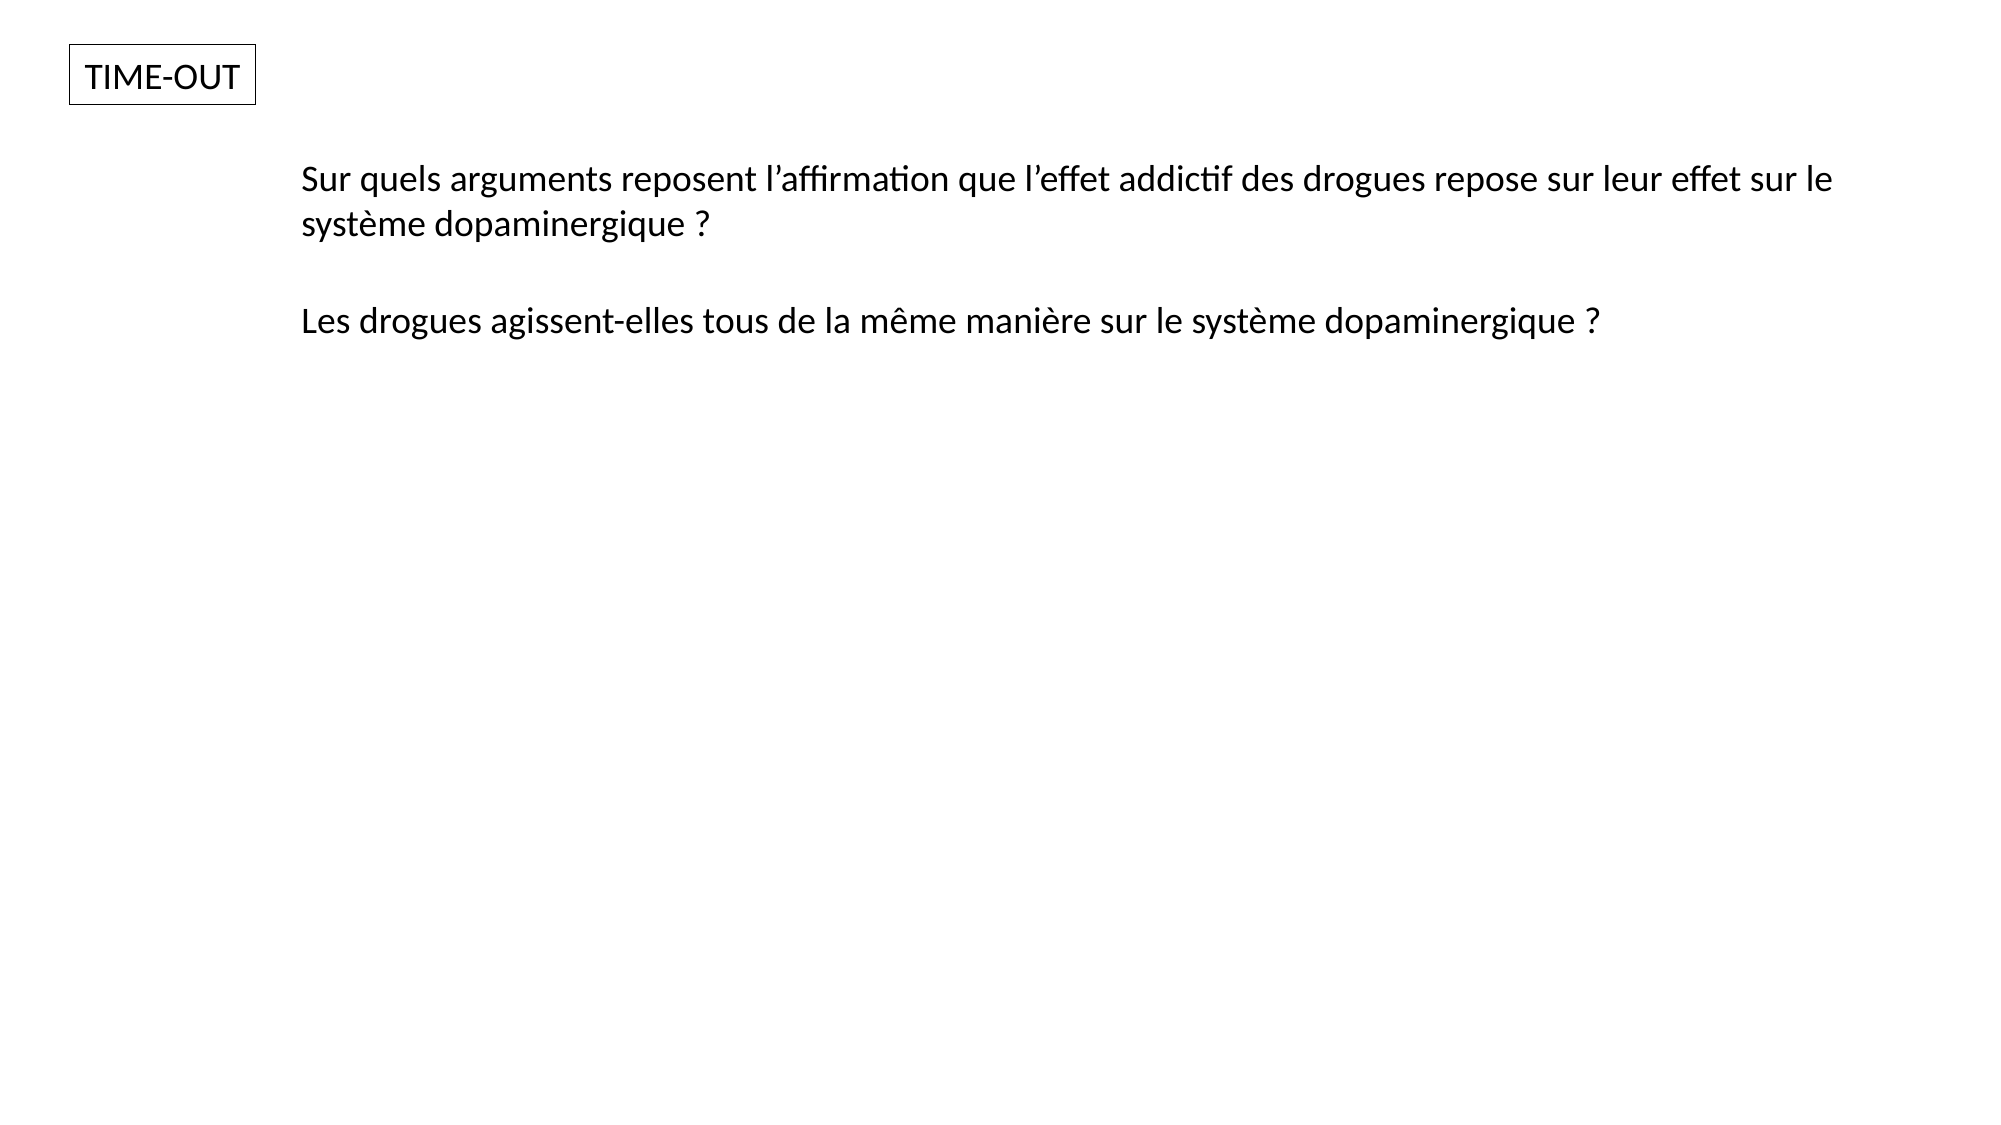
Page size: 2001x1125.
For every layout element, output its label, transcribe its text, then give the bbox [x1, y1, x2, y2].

text_box Les drogues agissent-elles tous de la même manière sur le système dopaminergique ? [286, 288, 1935, 349]
text_box Sur quels arguments reposent l’affirmation que l’effet addictif des drogues repose sur leur effet sur le système dopaminergique ? [286, 146, 1935, 252]
text_box TIME-OUT [69, 44, 256, 105]
